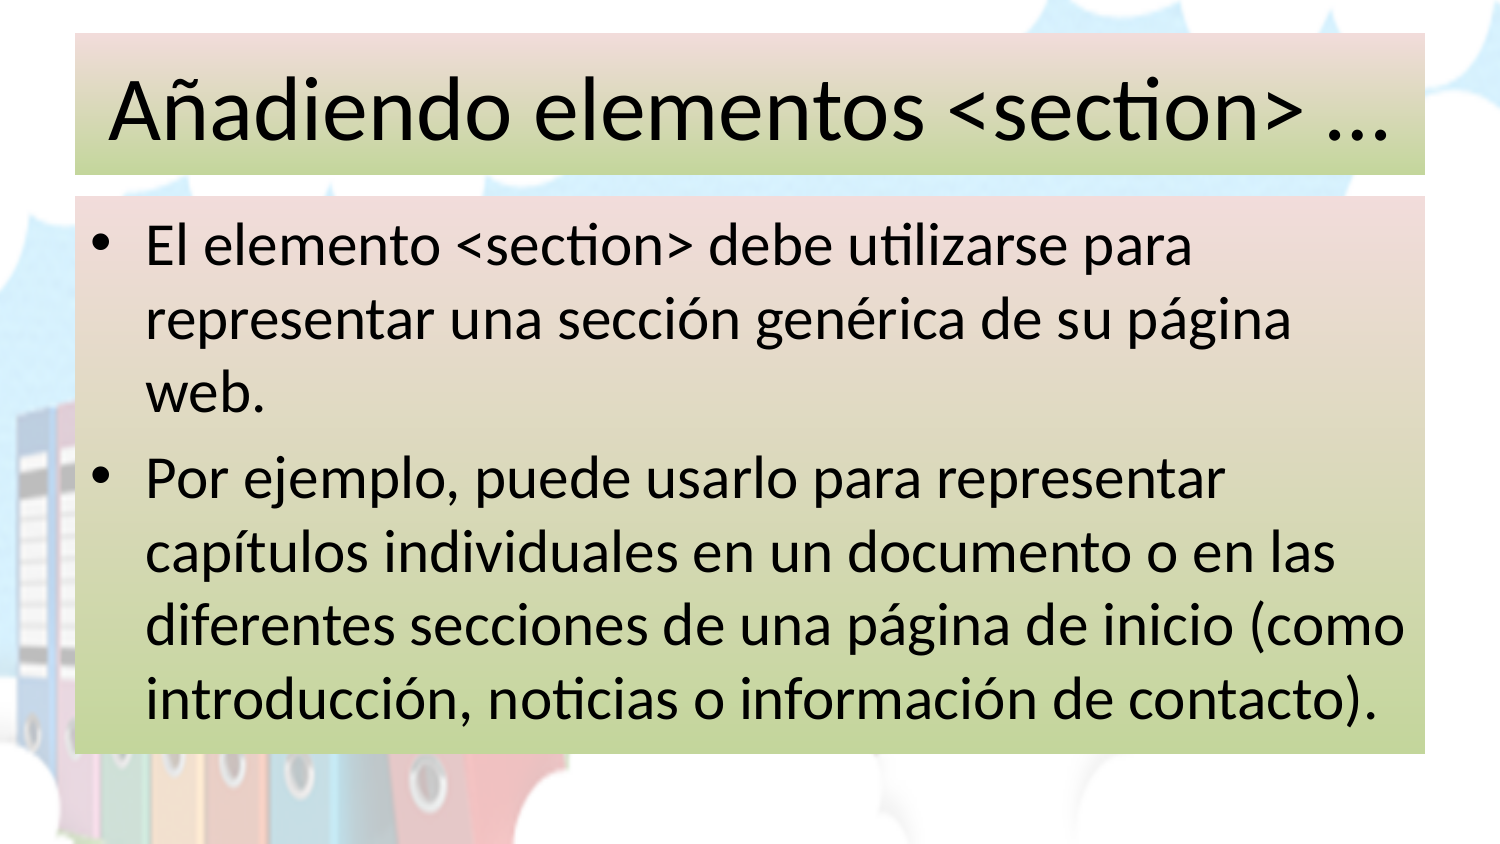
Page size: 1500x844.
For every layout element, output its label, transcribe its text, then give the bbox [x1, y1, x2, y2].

list El elemento <section> debe utilizarse para representar una sección genérica de su página web. Por ejemplo, puede usarlo para representar capítulos individuales en un documento o en las diferentes secciones de una página de inicio (como introducción, noticias o información de contacto). [75, 196, 1425, 754]
title Añadiendo elementos <section> … [75, 33, 1425, 175]
